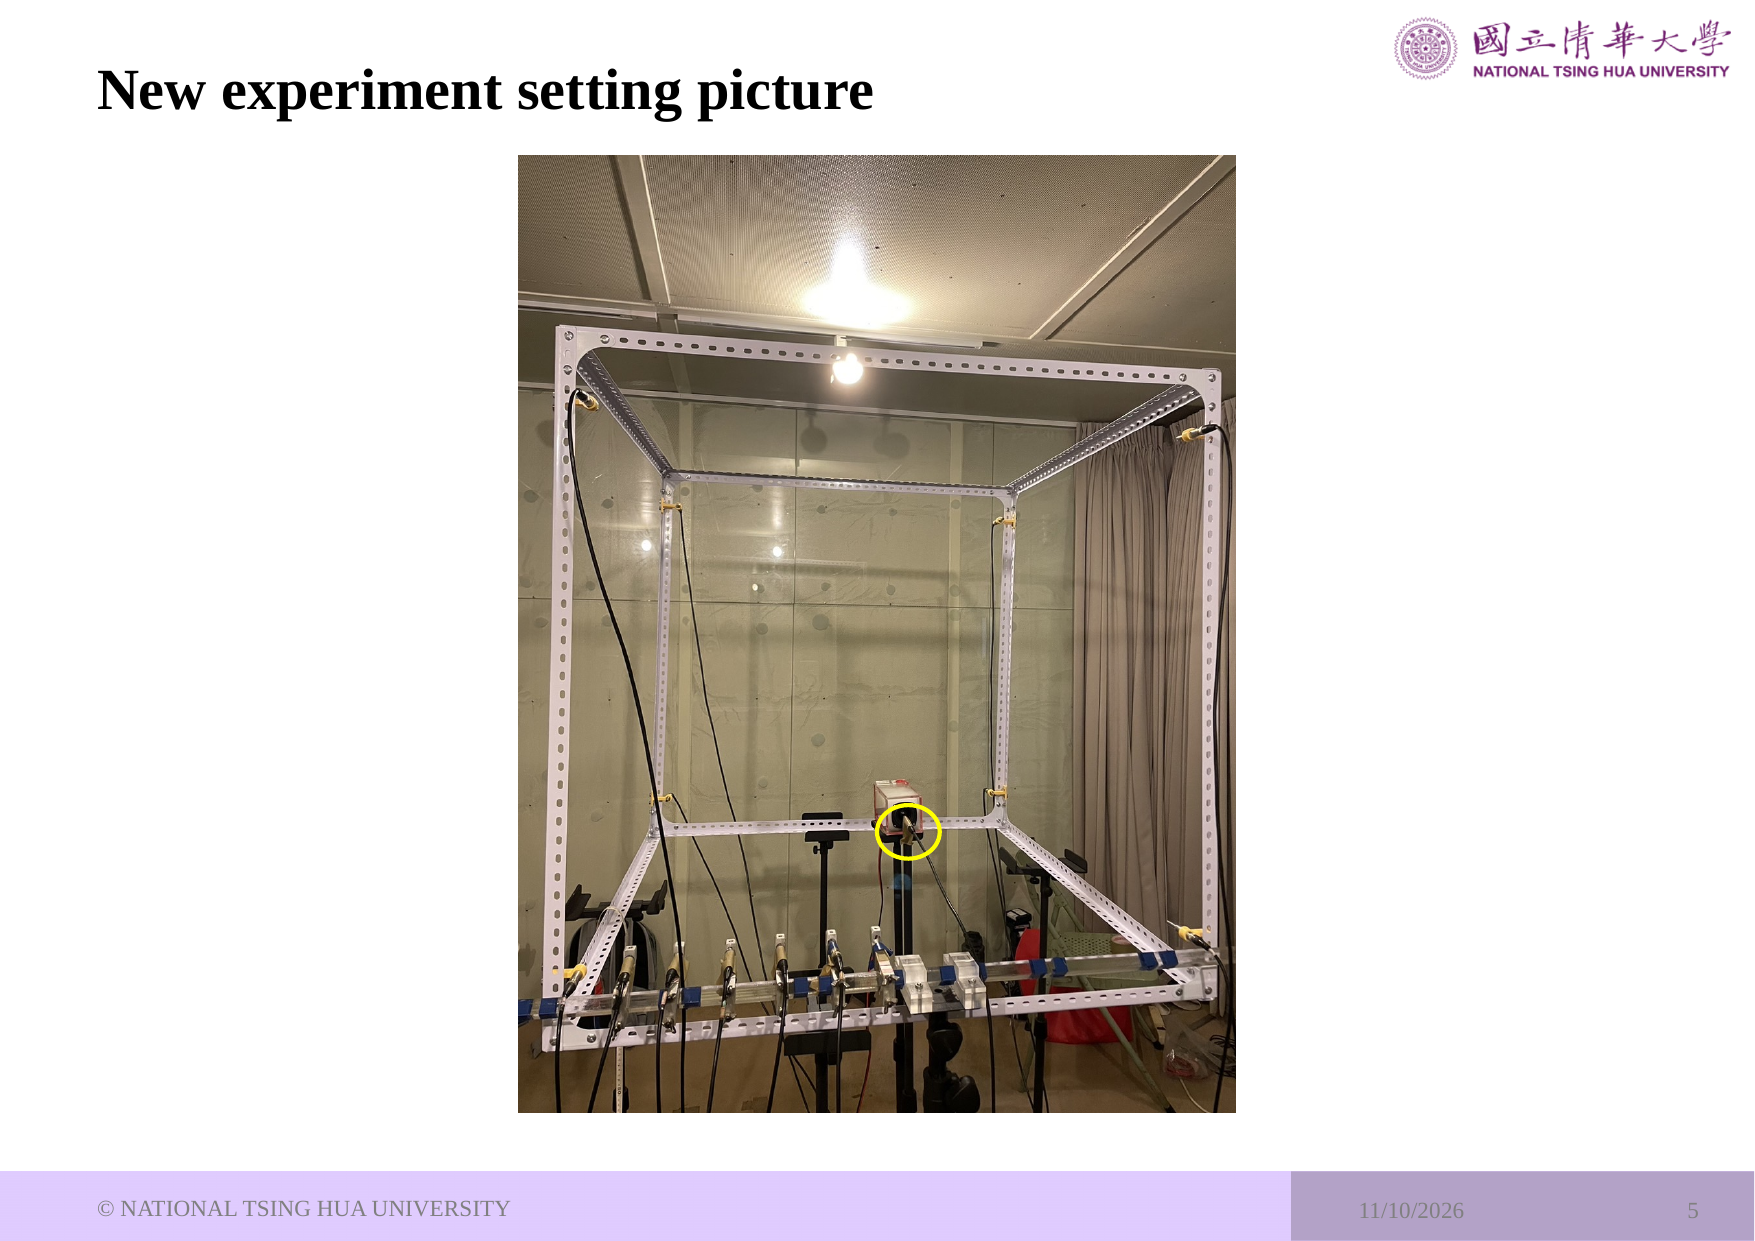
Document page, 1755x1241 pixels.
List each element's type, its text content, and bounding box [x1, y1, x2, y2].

picture [1388, 2, 1755, 95]
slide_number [1343, 1180, 1551, 1239]
picture [517, 155, 1237, 1113]
picture [0, 1171, 1291, 1241]
title New experiment setting picture [82, 30, 1251, 135]
footer © NATIONAL TSING HUA UNIVERSITY [82, 1177, 562, 1236]
slide_number 5 [1577, 1180, 1714, 1239]
